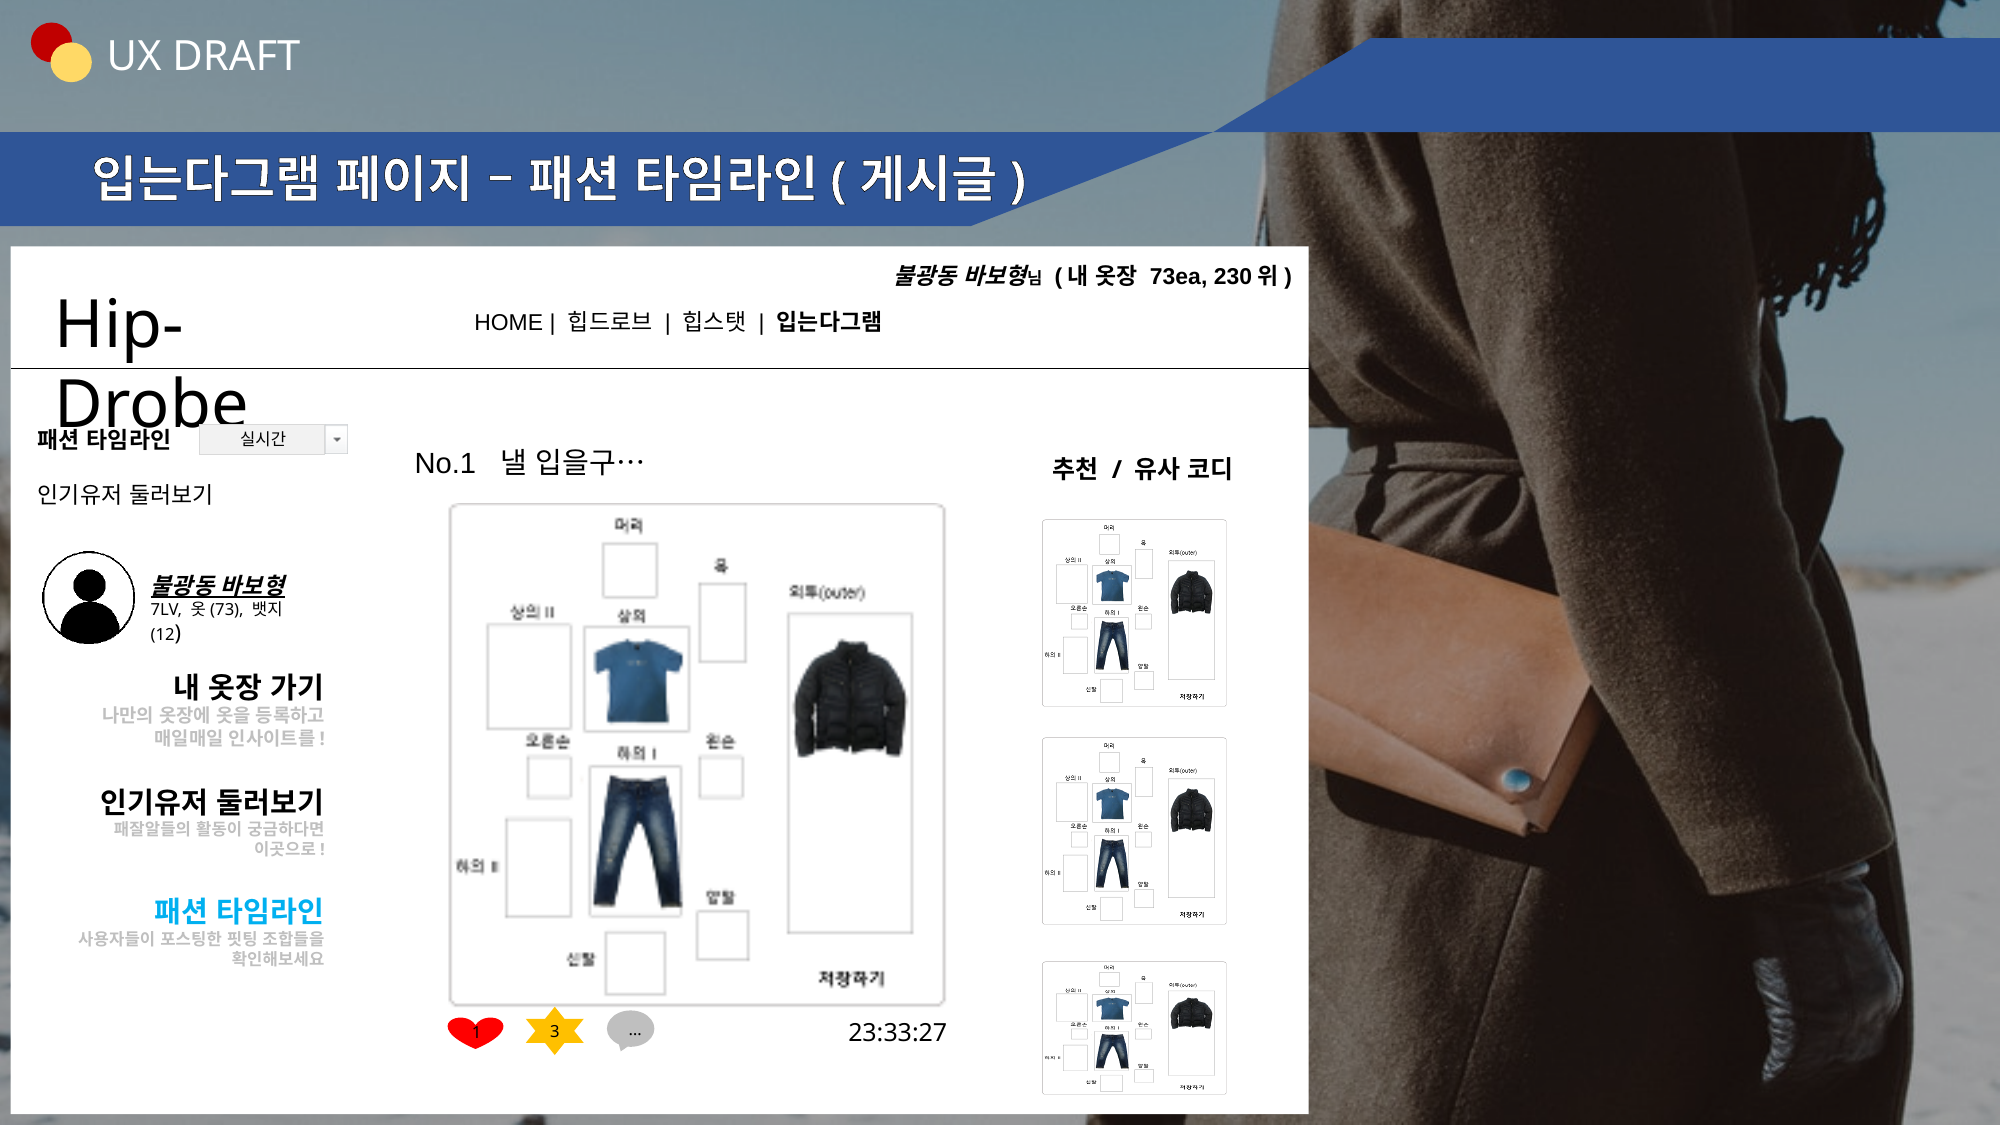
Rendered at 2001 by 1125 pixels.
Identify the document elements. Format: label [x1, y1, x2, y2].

text_box [399, 436, 1249, 1095]
text_box [30, 22, 92, 83]
picture [0, 0, 2000, 1125]
